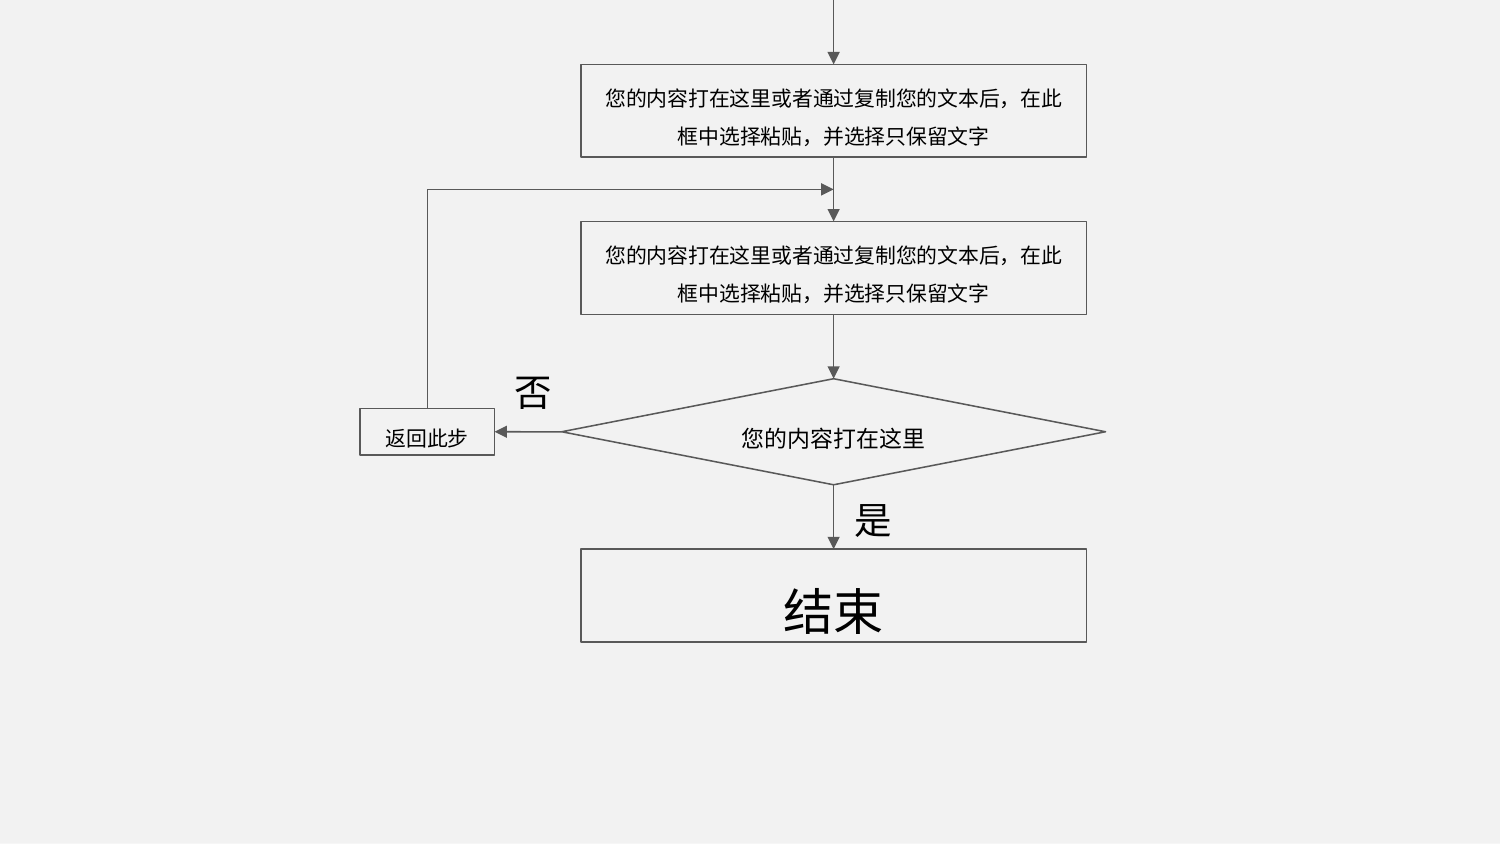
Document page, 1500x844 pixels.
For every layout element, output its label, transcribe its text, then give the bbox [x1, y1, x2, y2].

text_box 是 [839, 489, 907, 550]
text_box 您的内容打在这里或者通过复制您的文本后，在此框中选择粘贴，并选择只保留文字 [579, 62, 1089, 159]
text_box 您的内容打在这里 [560, 377, 1108, 487]
text_box 返回此步 [358, 406, 497, 457]
text_box 您的内容打在这里或者通过复制您的文本后，在此框中选择粘贴，并选择只保留文字 [579, 219, 1089, 316]
text_box 否 [500, 361, 567, 422]
text_box 结束 [579, 547, 1089, 644]
